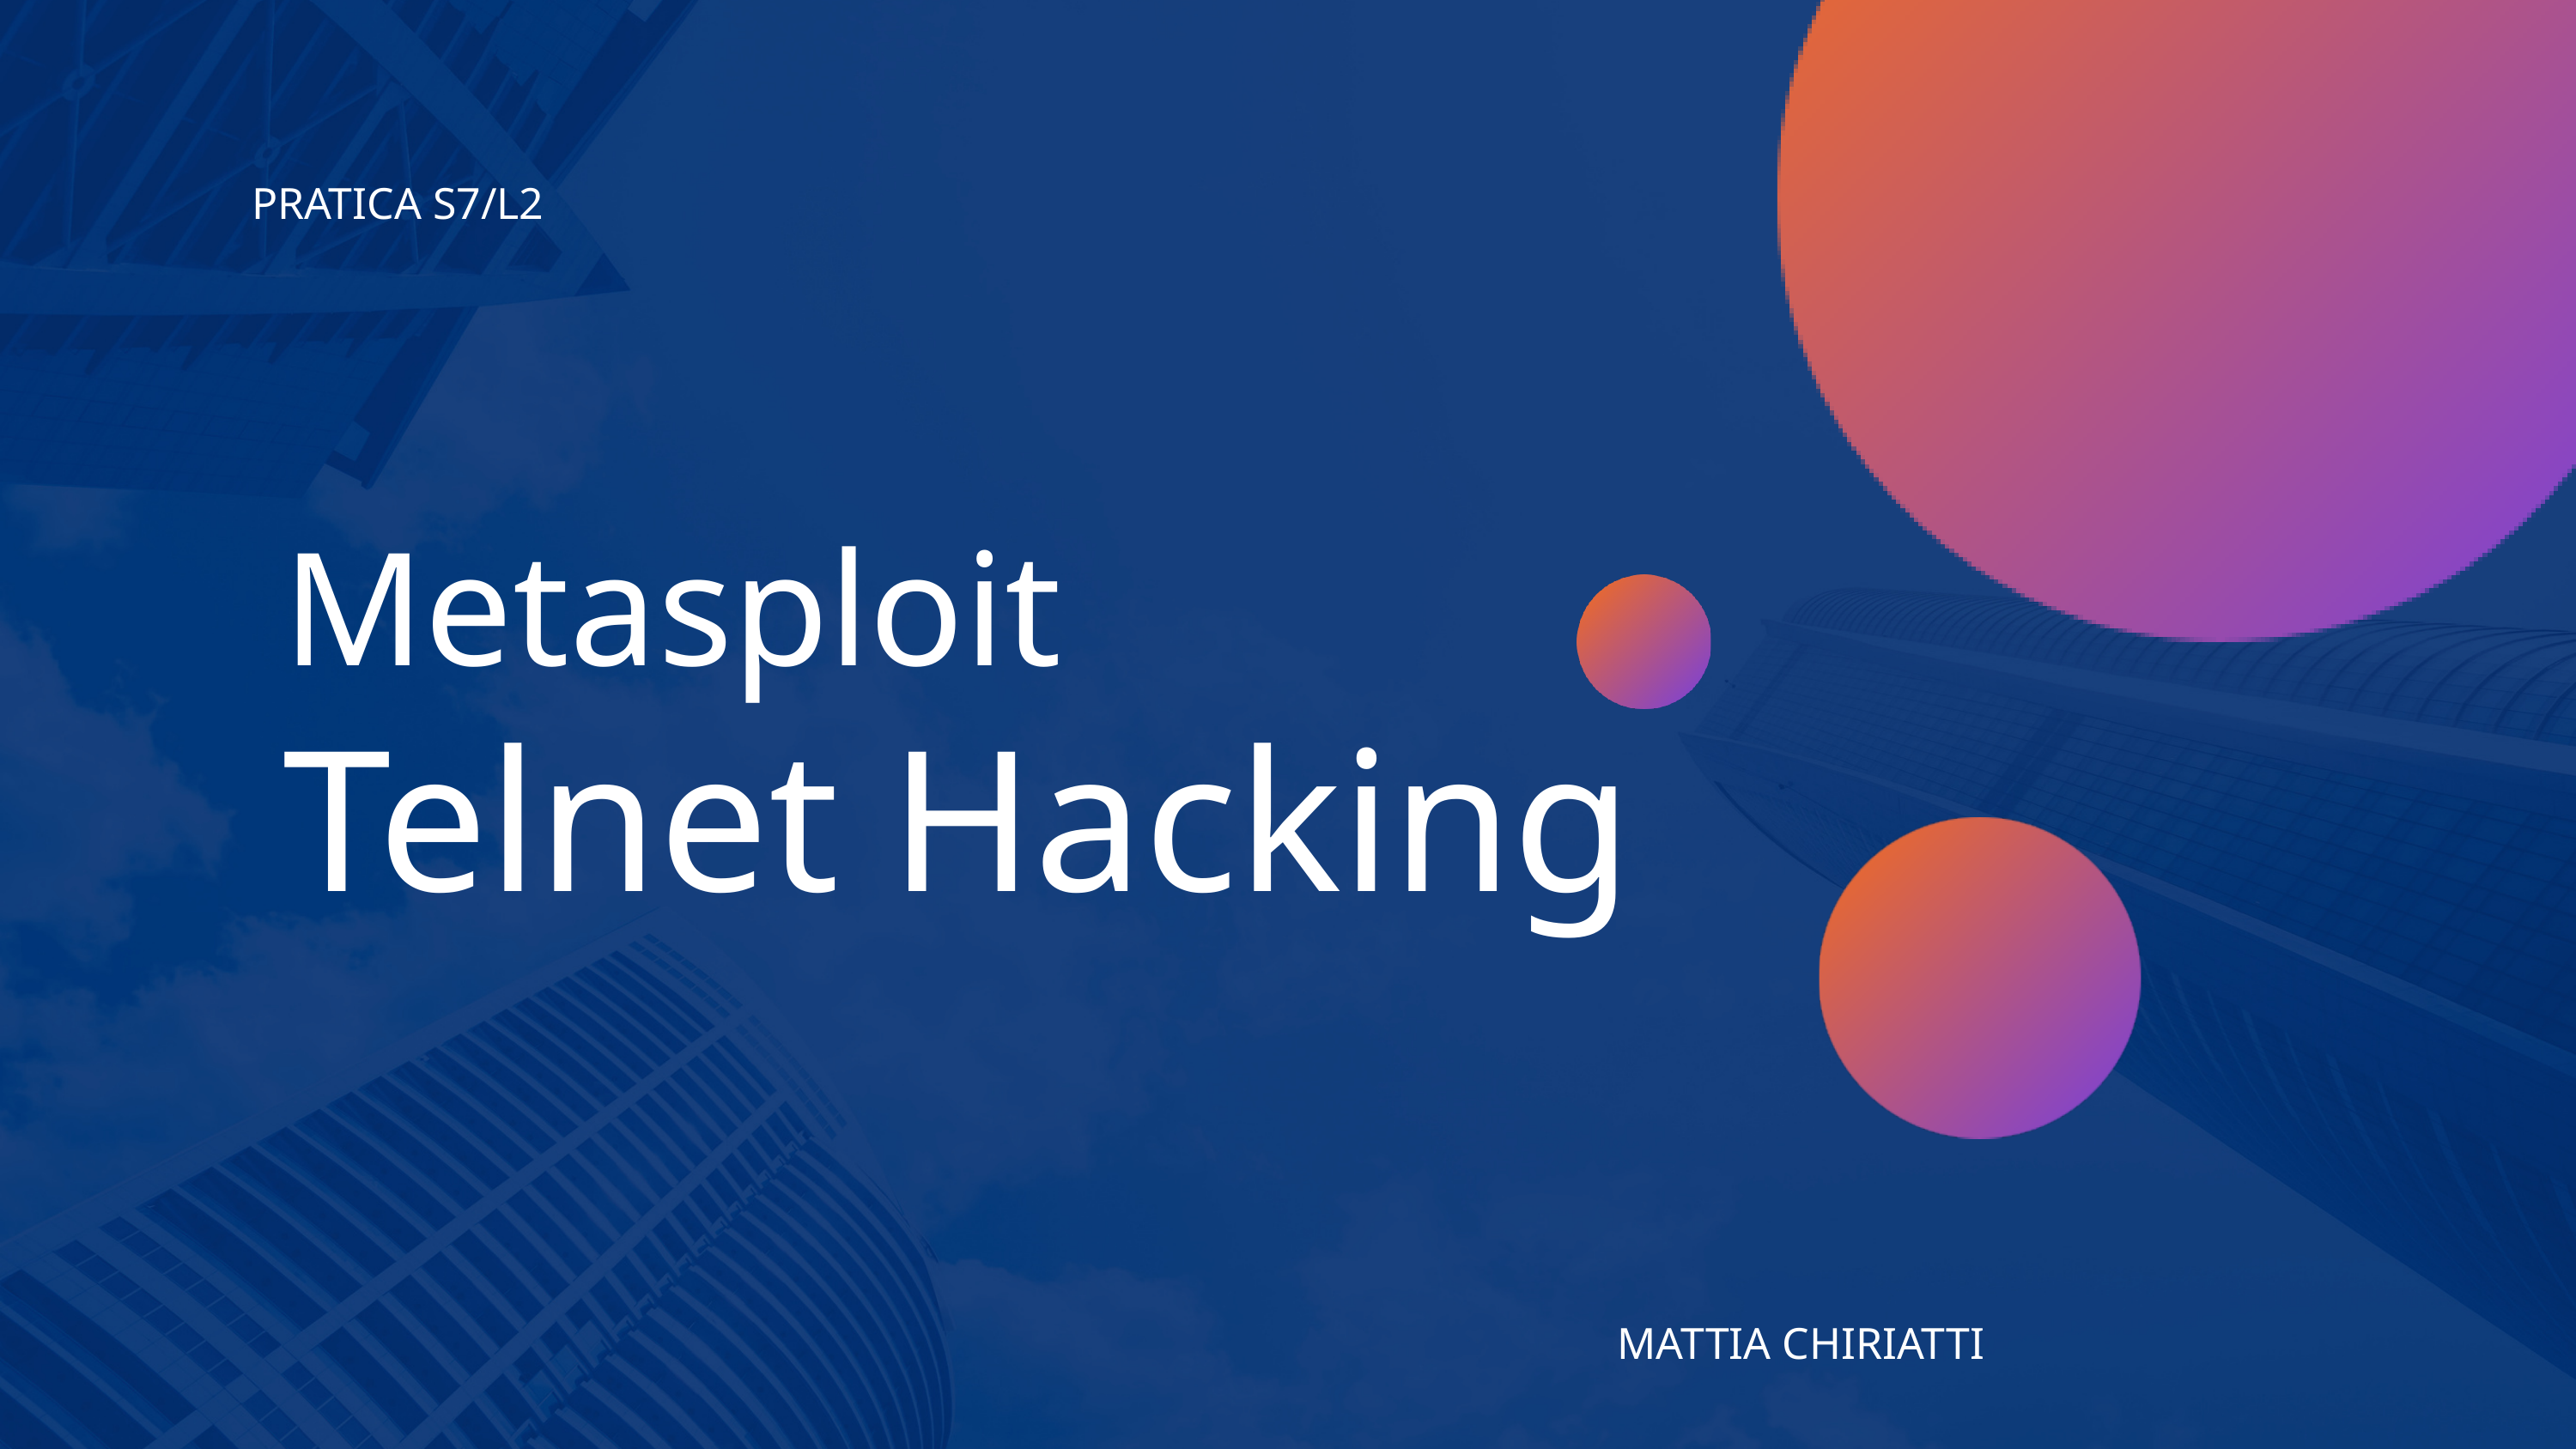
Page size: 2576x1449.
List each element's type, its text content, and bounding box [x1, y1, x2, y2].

text_box [1577, 574, 1711, 709]
text_box MATTIA CHIRIATTI [1617, 1307, 2039, 1368]
text_box Telnet Hacking [283, 657, 1911, 931]
text_box Metasploit [283, 477, 1482, 657]
text_box [1819, 817, 2142, 1140]
text_box PRATICA S7/L2 [252, 167, 615, 228]
text_box [0, 0, 2576, 1449]
text_box [1777, 0, 2576, 642]
